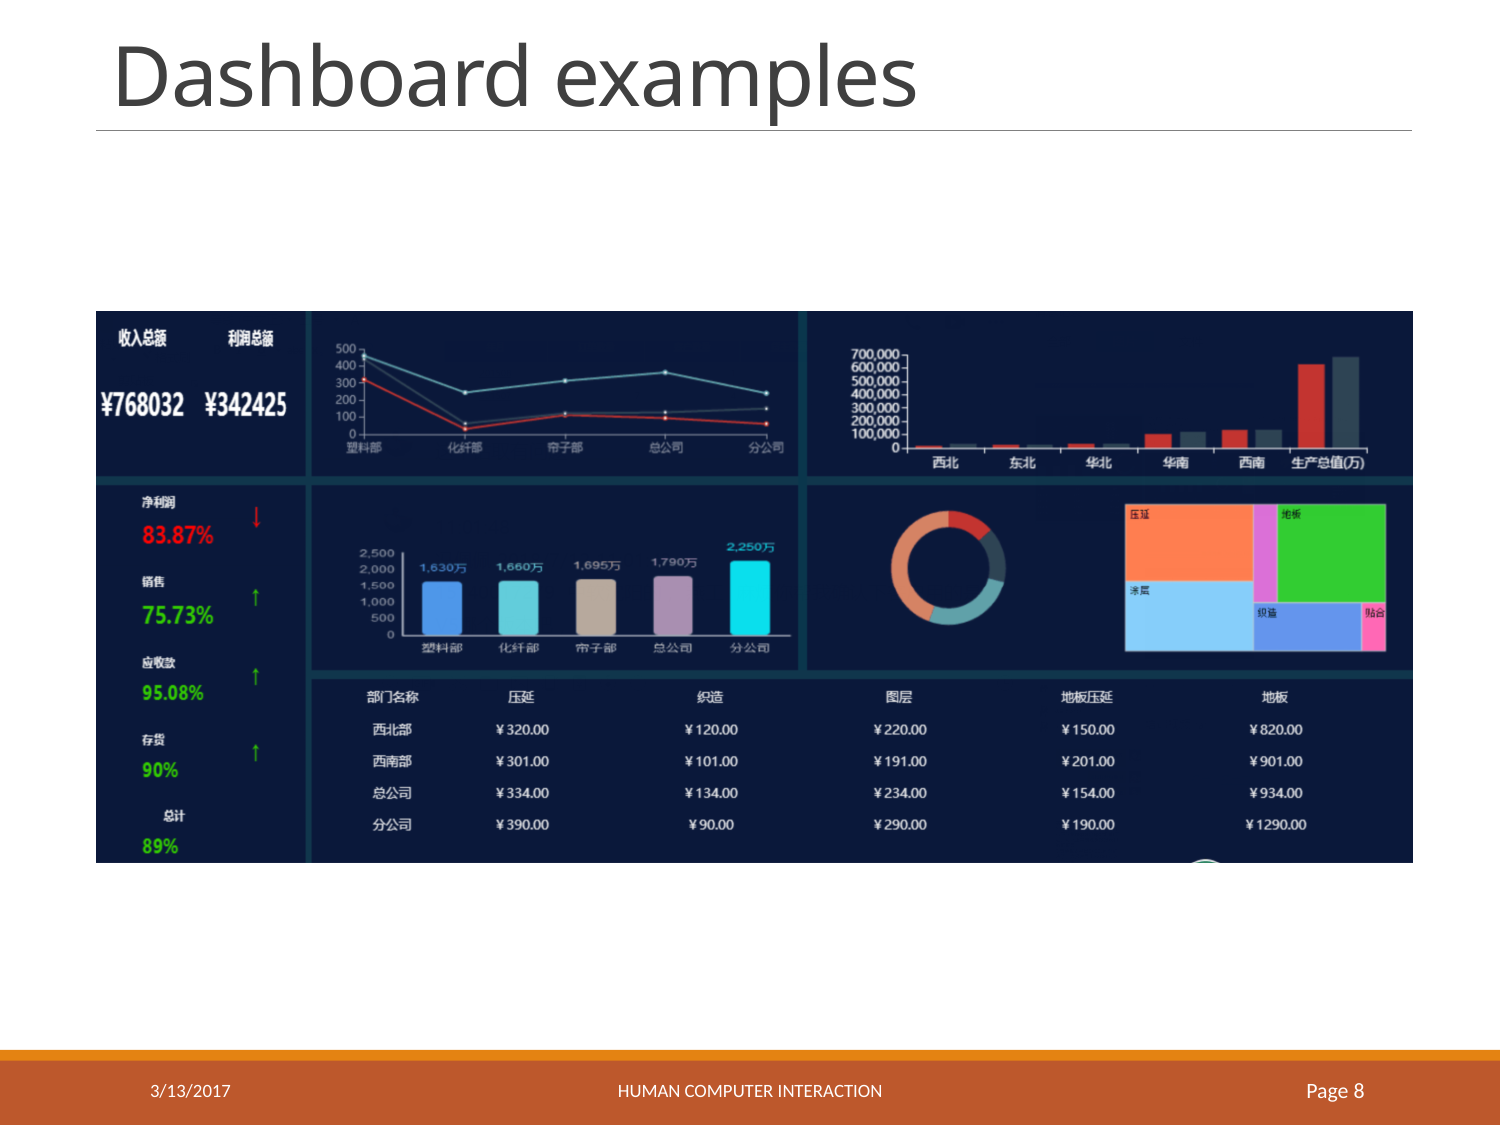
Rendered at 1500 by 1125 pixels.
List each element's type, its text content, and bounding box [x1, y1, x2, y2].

slide_number Page 8 [1218, 1059, 1380, 1120]
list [95, 311, 1413, 863]
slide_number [135, 1059, 440, 1120]
footer HUMAN COMPUTER INTERACTION [453, 1059, 1047, 1120]
title Dashboard examples [96, 19, 1413, 131]
